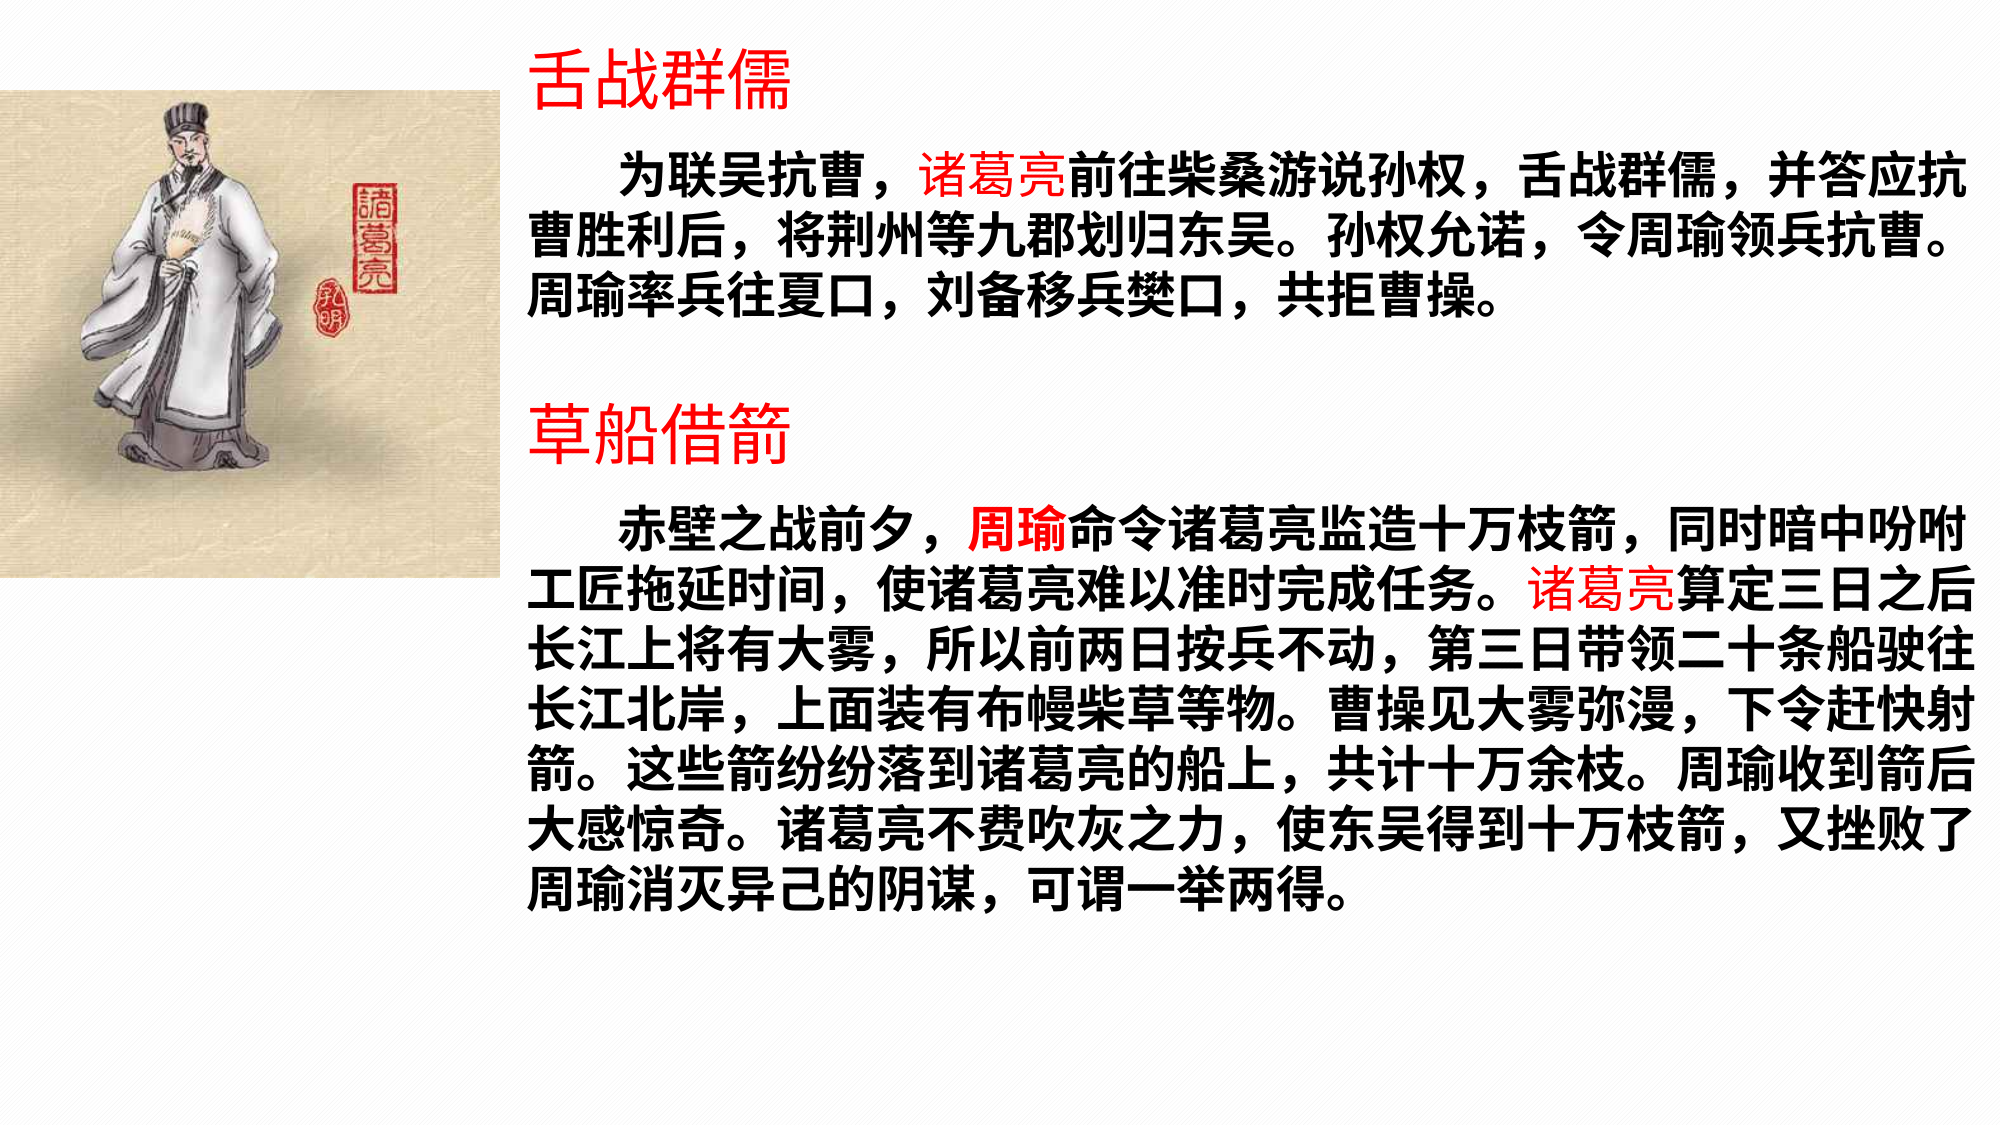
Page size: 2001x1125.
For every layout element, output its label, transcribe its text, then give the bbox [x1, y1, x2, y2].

text_box 草船借箭 赤壁之战前夕，周瑜命令诸葛亮监造十万枝箭，同时暗中吩咐工匠拖延时间，使诸葛亮难以准时完成任务。诸葛亮算定三日之后长江上将有大雾，所以前两日按兵不动，第三日带领二十条船驶往长江北岸，上面装有布幔柴草等物。曹操见大雾弥漫，下令赶快射箭。这些箭纷纷落到诸葛亮的船上，共计十万余枝。周瑜收到箭后大感惊奇。诸葛亮不费吹灰之力，使东吴得到十万枝箭，又挫败了周瑜消灭异己的阴谋，可谓一举两得。 [511, 385, 2000, 926]
picture [0, 90, 500, 578]
text_box 舌战群儒 为联吴抗曹，诸葛亮前往柴桑游说孙权，舌战群儒，并答应抗曹胜利后，将荆州等九郡划归东吴。孙权允诺，令周瑜领兵抗曹。周瑜率兵往夏口，刘备移兵樊口，共拒曹操。 [511, 31, 2000, 331]
